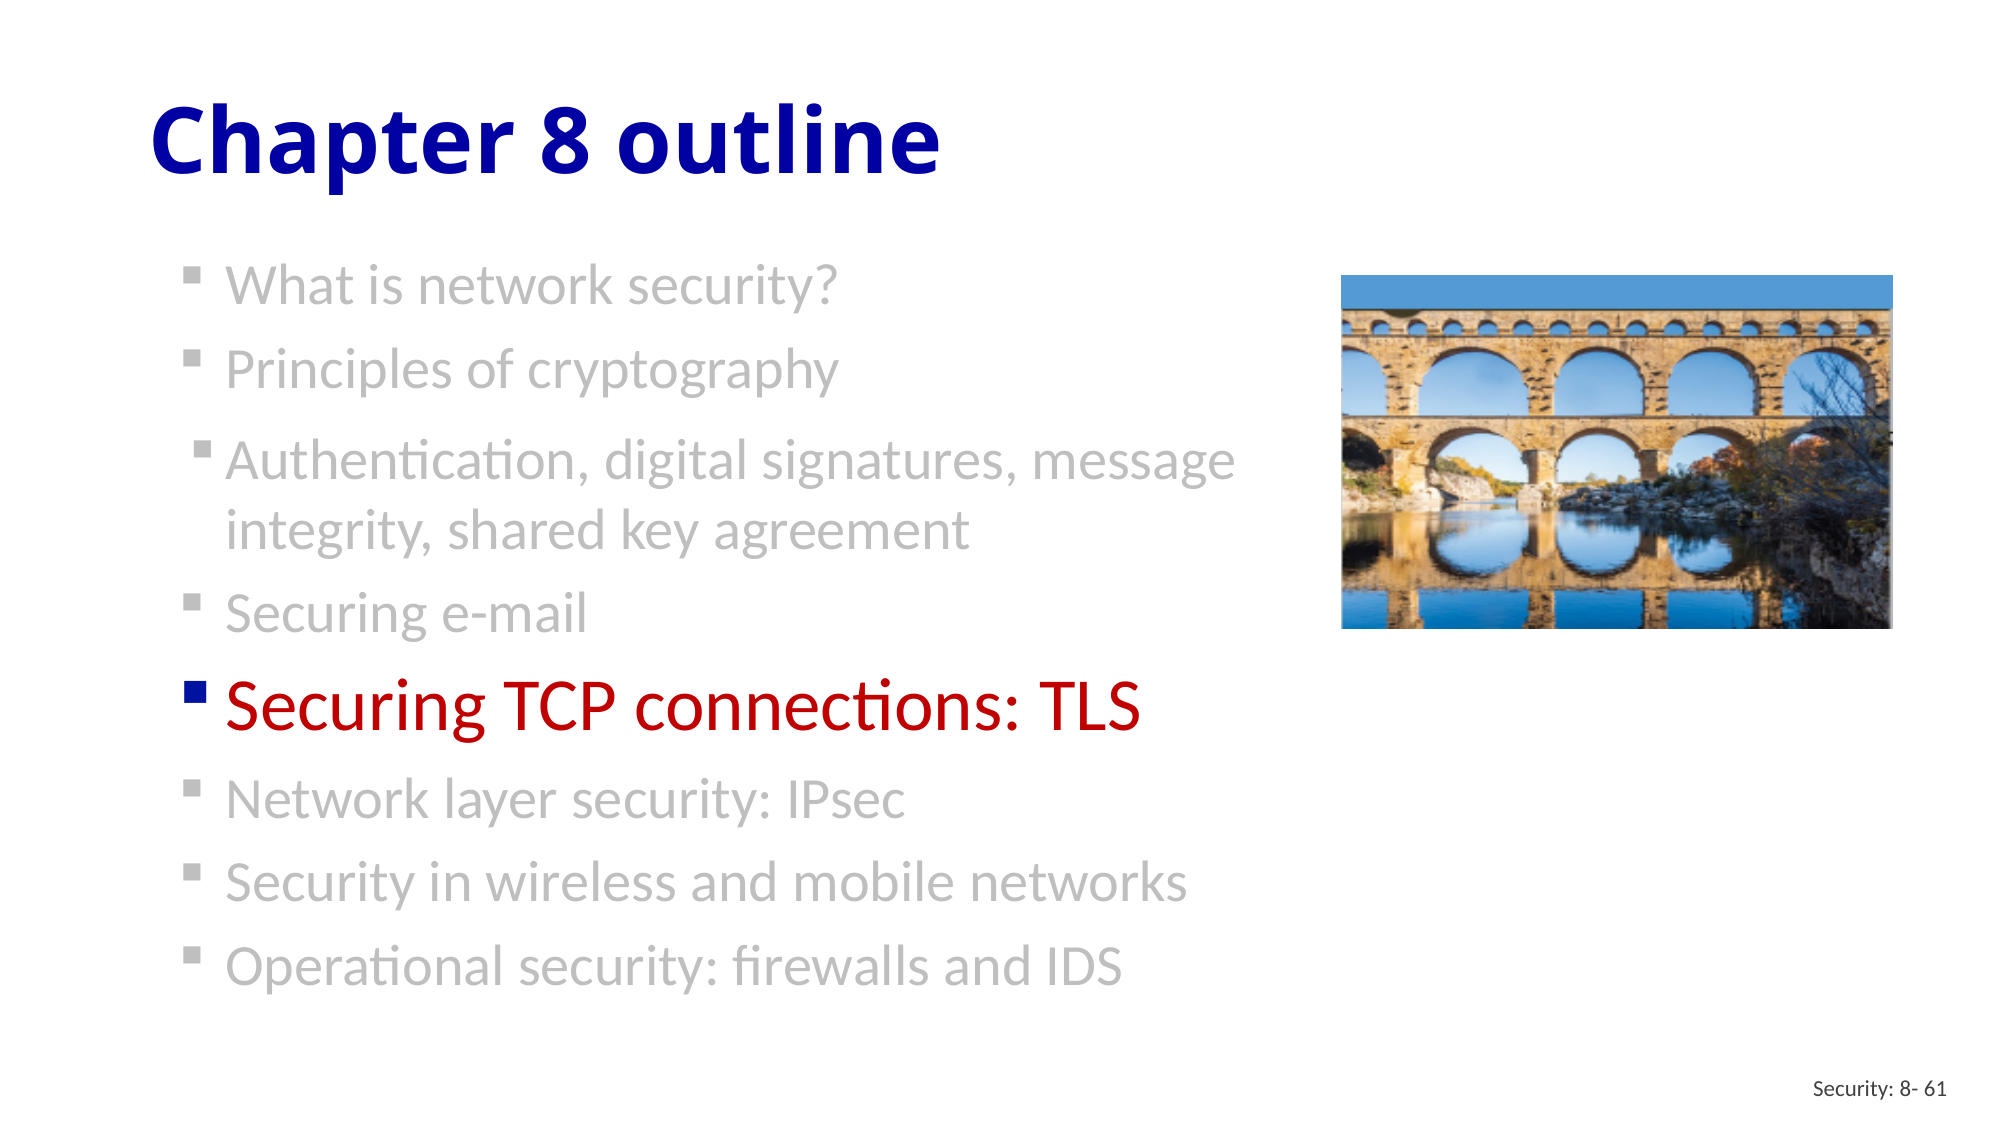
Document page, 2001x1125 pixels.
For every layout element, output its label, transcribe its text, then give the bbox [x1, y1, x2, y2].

slide_number Security: 8- 61 [1512, 1056, 1963, 1117]
text_box What is network security? Principles of cryptography Authentication, digital signatures, message integrity, shared key agreement Securing e-mail Securing TCP connections: TLS Network layer security: IPsec Security in wireless and mobile networks Operational security: firewalls and IDS [152, 246, 1428, 1010]
title Chapter 8 outline [133, 70, 1859, 218]
picture [1341, 275, 1893, 629]
